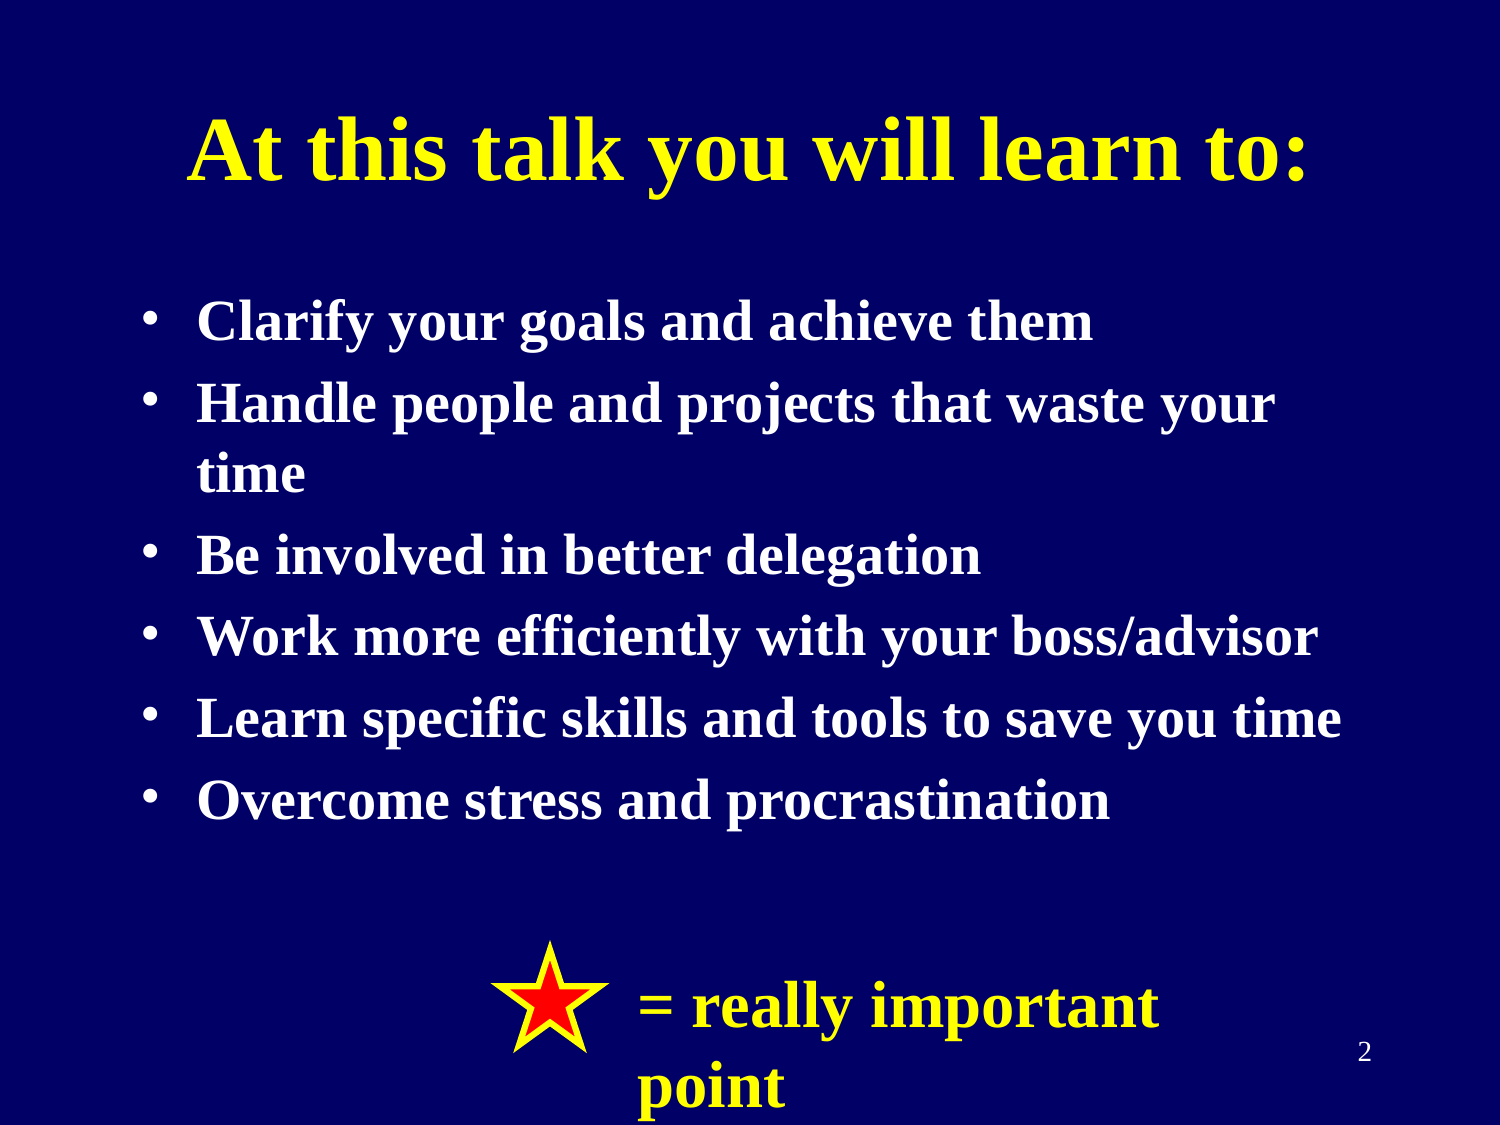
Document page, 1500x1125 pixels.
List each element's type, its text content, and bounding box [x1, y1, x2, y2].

list Clarify your goals and achieve them Handle people and projects that waste your time Be involved in better delegation Work more efficiently with your boss/advisor Learn specific skills and tools to save you time Overcome stress and procrastination [125, 275, 1388, 863]
title At this talk you will learn to: [112, 50, 1388, 238]
text_box [500, 949, 600, 1045]
text_box = really important point [622, 953, 1341, 1125]
slide_number ‹#› [1341, 1025, 1388, 1100]
